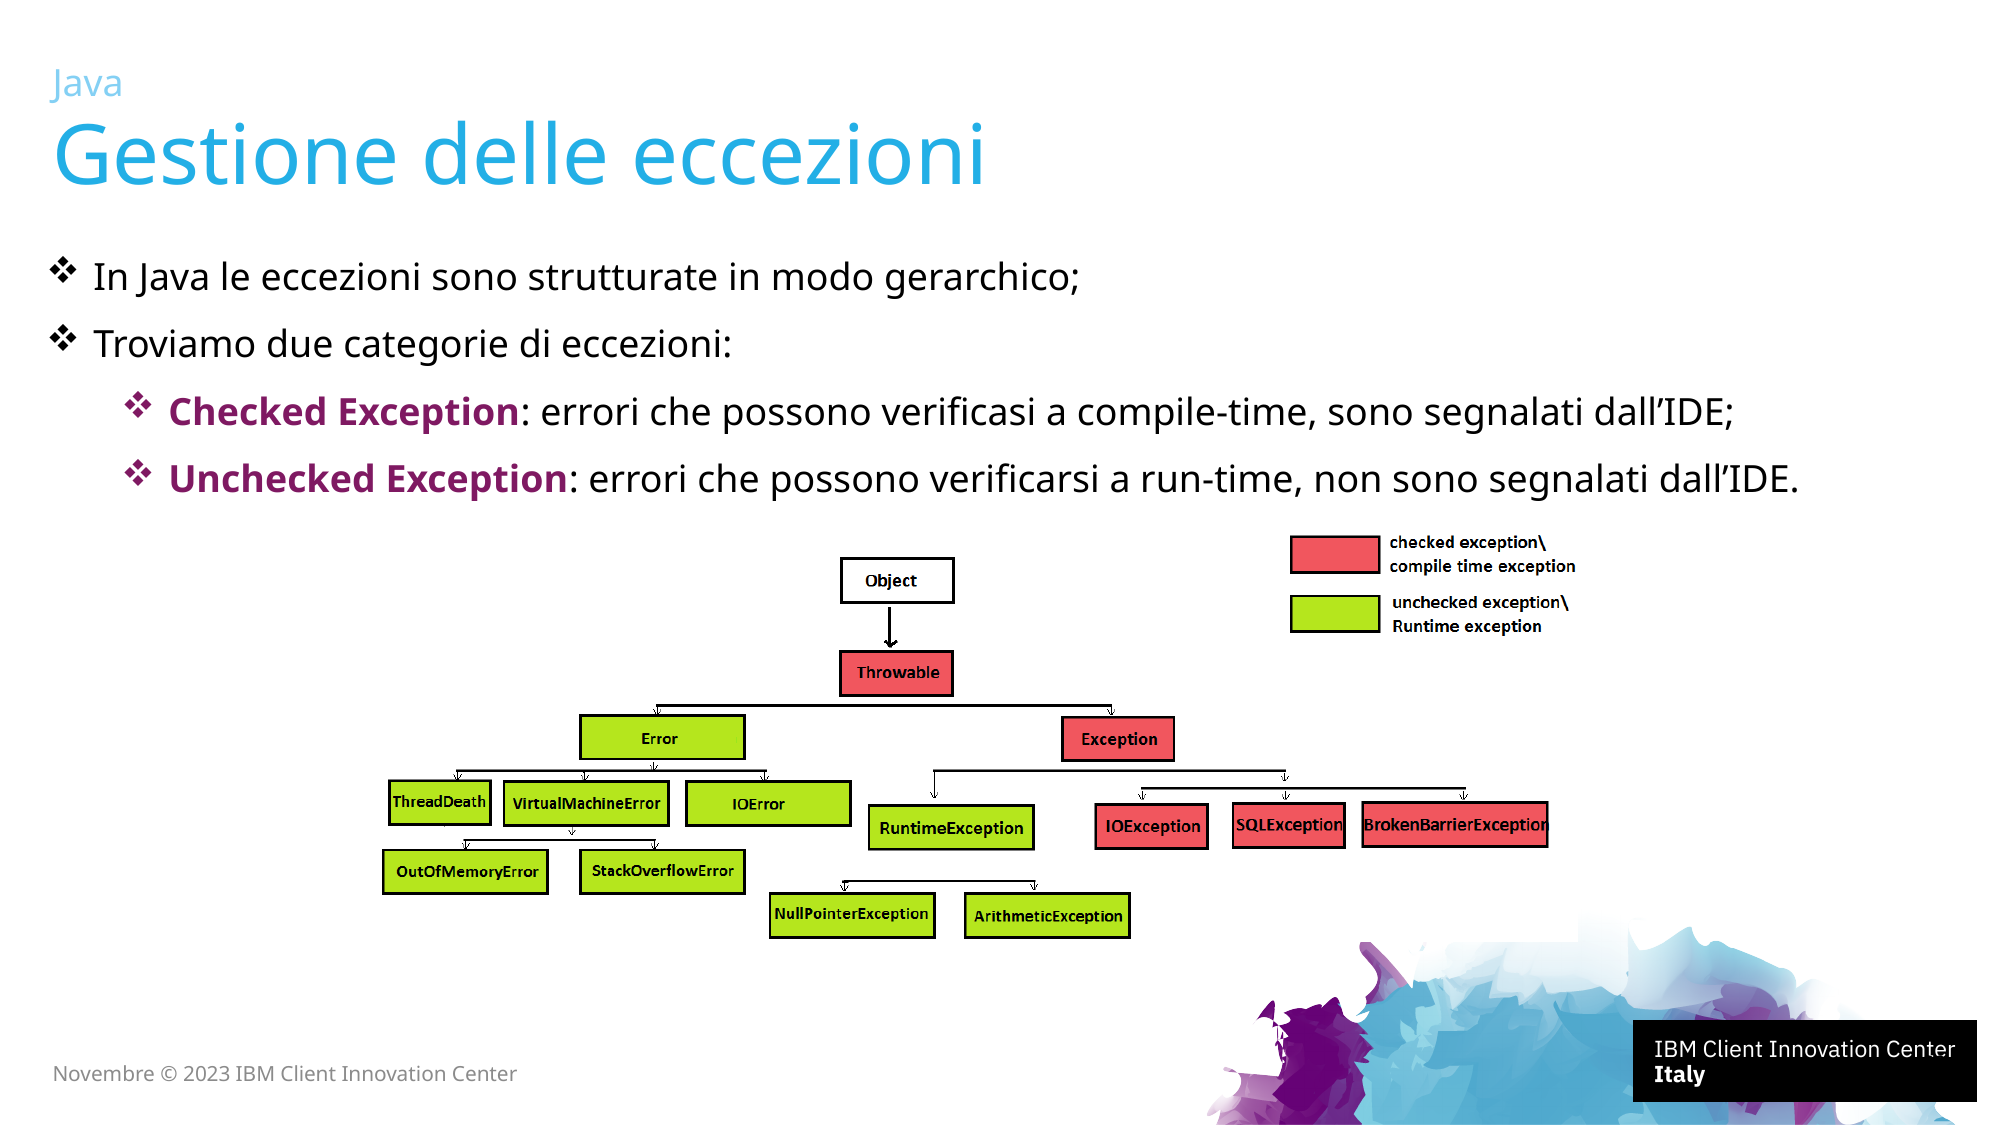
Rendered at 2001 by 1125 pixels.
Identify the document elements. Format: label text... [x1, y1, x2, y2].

footer Novembre © 2023 IBM Client Innovation Center [37, 1042, 1000, 1103]
picture [374, 525, 1977, 1125]
text_box 40 [1881, 1039, 1961, 1085]
title Gestione delle eccezioni [37, 105, 1949, 211]
text_box In Java le eccezioni sono strutturate in modo gerarchico; Troviamo due categorie di eccezioni: Checked Exception: errori che possono verificasi a compile-time, sono segnalati dall’IDE; Unchecked Exception: errori che possono verificarsi a run-time, non sono segnalati dall’IDE. [31, 222, 1949, 514]
list Java [37, 56, 713, 106]
